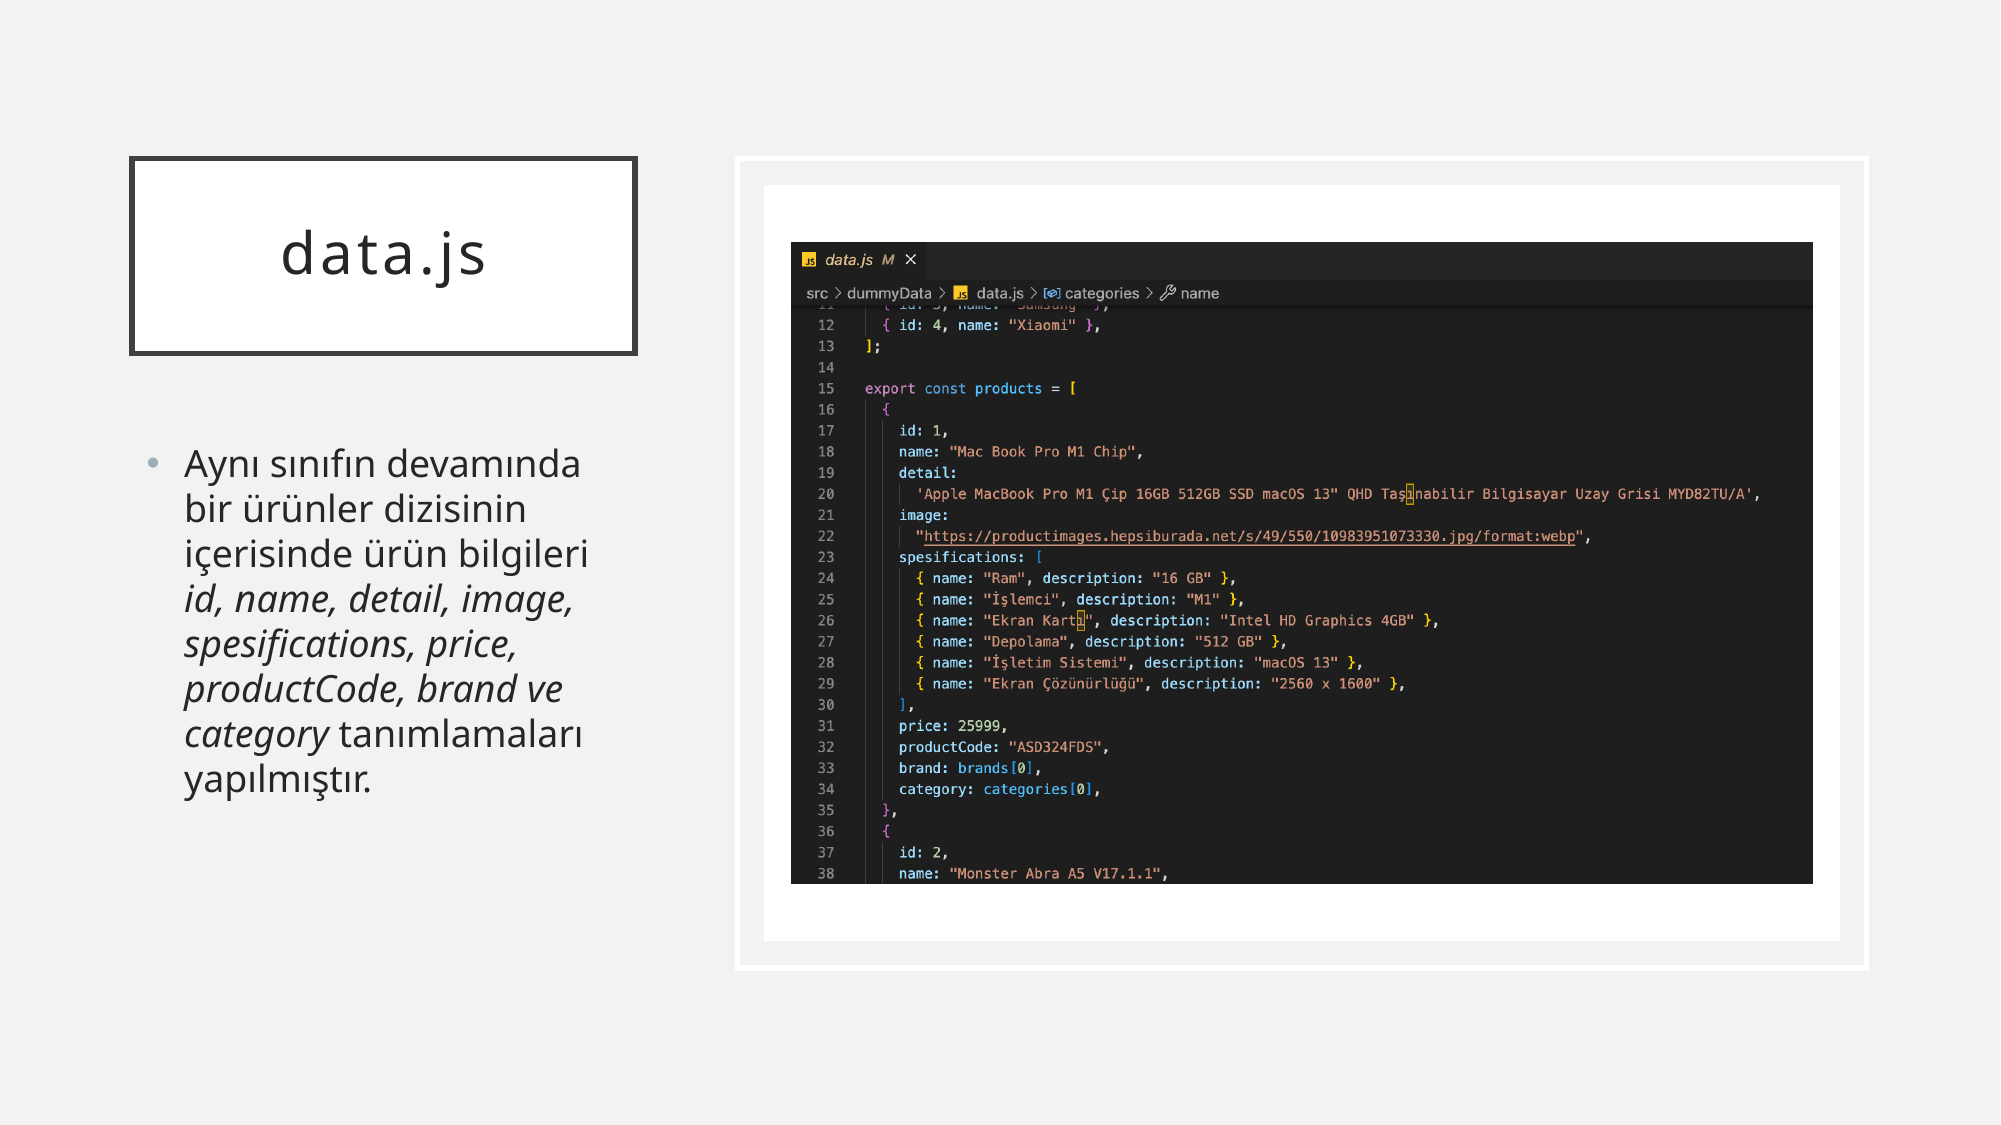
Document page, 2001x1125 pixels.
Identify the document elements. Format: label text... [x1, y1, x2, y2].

text_box [736, 157, 1868, 969]
text_box [763, 184, 1841, 942]
title data.js [129, 156, 638, 356]
list Aynı sınıfın devamında bir ürünler dizisinin içerisinde ürün bilgileri id, name, detail, image, spesifications, price, productCode, brand ve category tanımlamaları yapılmıştır. [131, 432, 635, 968]
picture [791, 242, 1813, 884]
